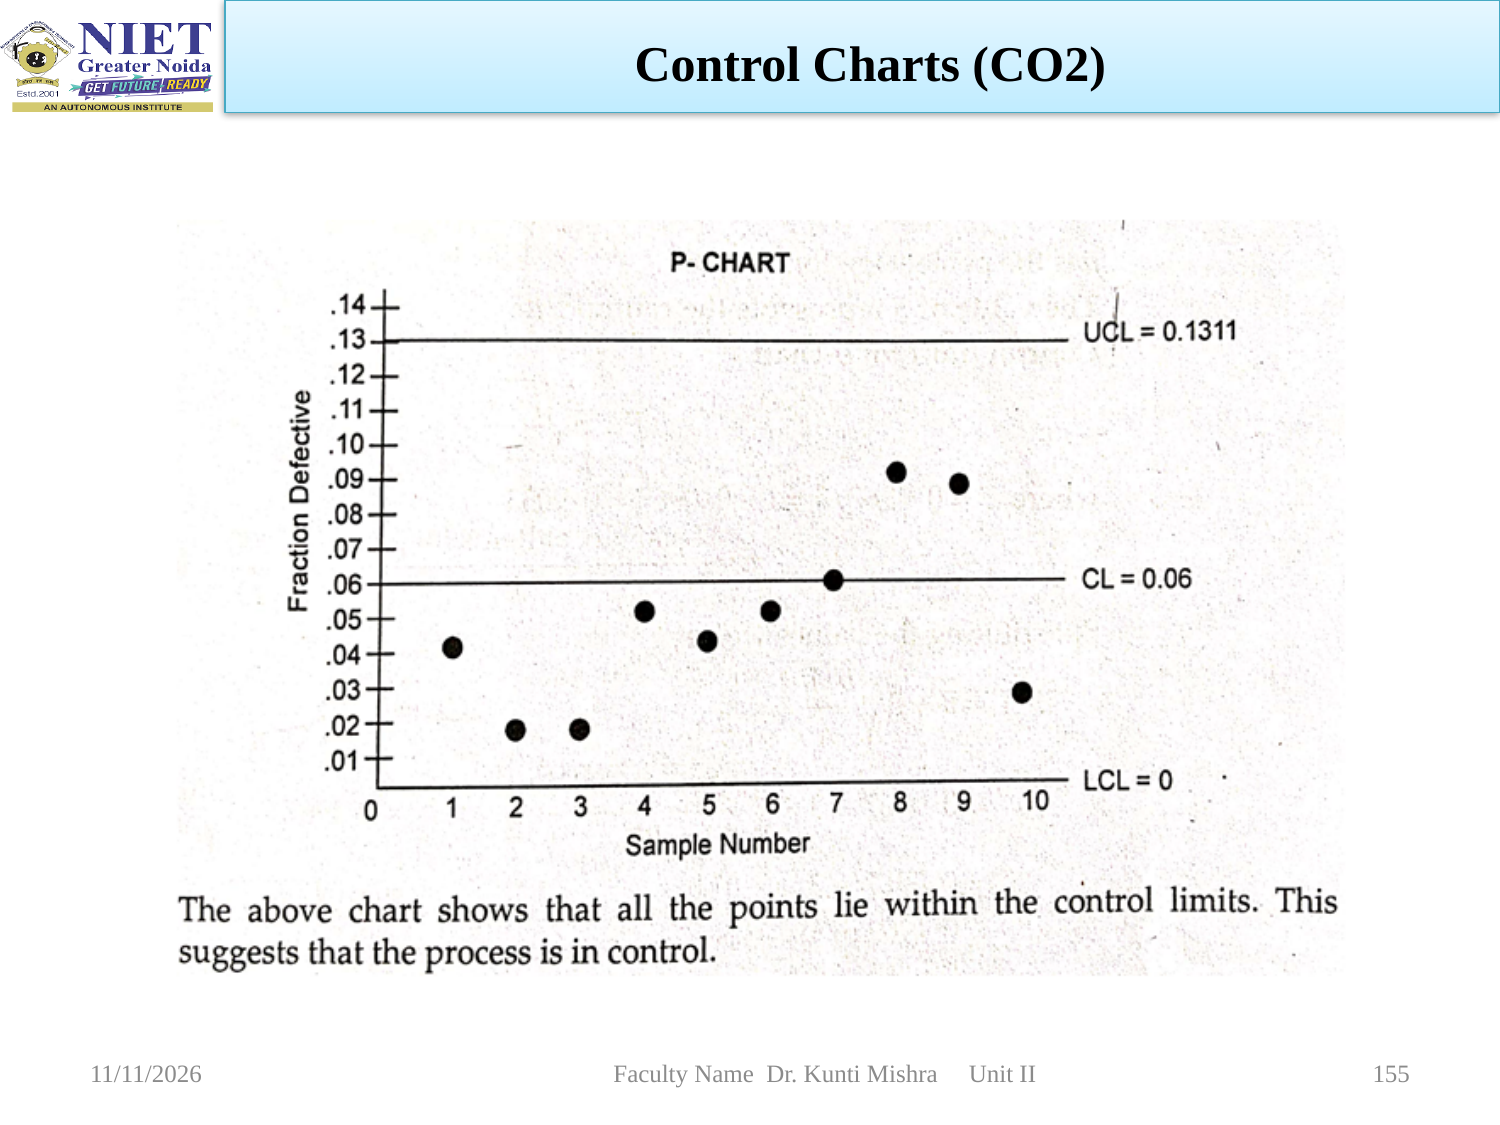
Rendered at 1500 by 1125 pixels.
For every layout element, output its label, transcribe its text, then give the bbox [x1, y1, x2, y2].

slide_number 155 [1074, 1042, 1425, 1103]
footer Faculty Name Dr. Kunti Mishra Unit II [412, 1042, 1074, 1103]
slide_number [75, 1042, 412, 1103]
text_box Control Charts (CO2) [224, 0, 1500, 113]
picture [0, 21, 213, 112]
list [162, 212, 1376, 1026]
